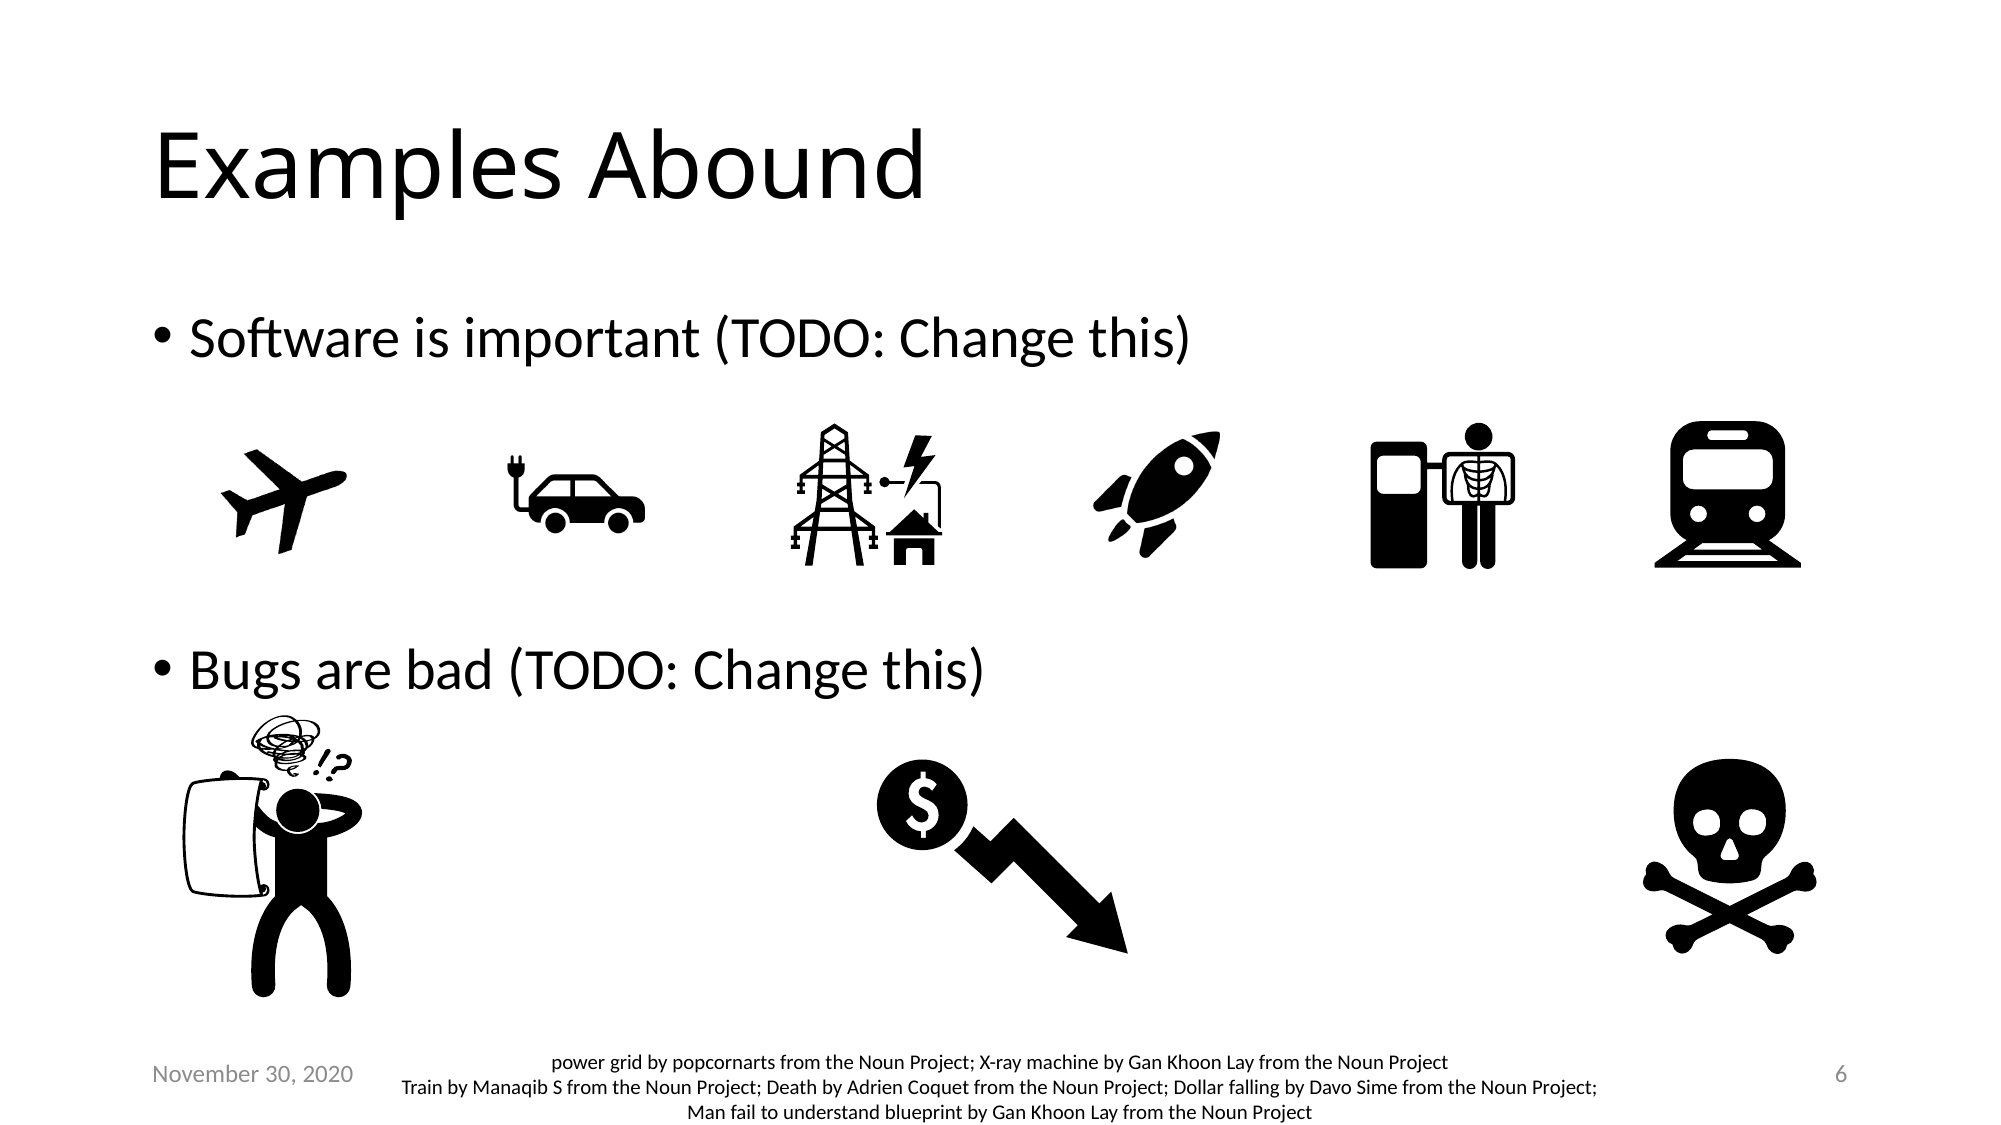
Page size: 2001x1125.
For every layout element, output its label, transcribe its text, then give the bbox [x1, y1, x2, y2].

text_box Bugs are bad (TODO: Change this) [137, 631, 1863, 715]
picture [1081, 419, 1232, 570]
list Software is important (TODO: Change this) [137, 299, 1863, 387]
text_box [919, 481, 941, 529]
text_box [181, 714, 1819, 998]
text_box [879, 476, 905, 488]
text_box [903, 435, 936, 499]
picture [501, 419, 652, 570]
text_box power grid by popcornarts from the Noun Project; X-ray machine by Gan Khoon Lay from the Noun Project Train by Manaqib S from the Noun Project; Death by Adrien Coquet from the Noun Project; Dollar falling by Davo Sime from the Noun Project; Man fail to understand blueprint by Gan Khoon Lay from the Noun Project [0, 1041, 2000, 1125]
text_box [1654, 421, 1801, 568]
title Examples Abound [137, 59, 1863, 278]
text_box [1370, 419, 1516, 570]
text_box [886, 509, 943, 536]
text_box [790, 423, 878, 566]
text_box [893, 538, 935, 565]
picture [192, 400, 382, 590]
